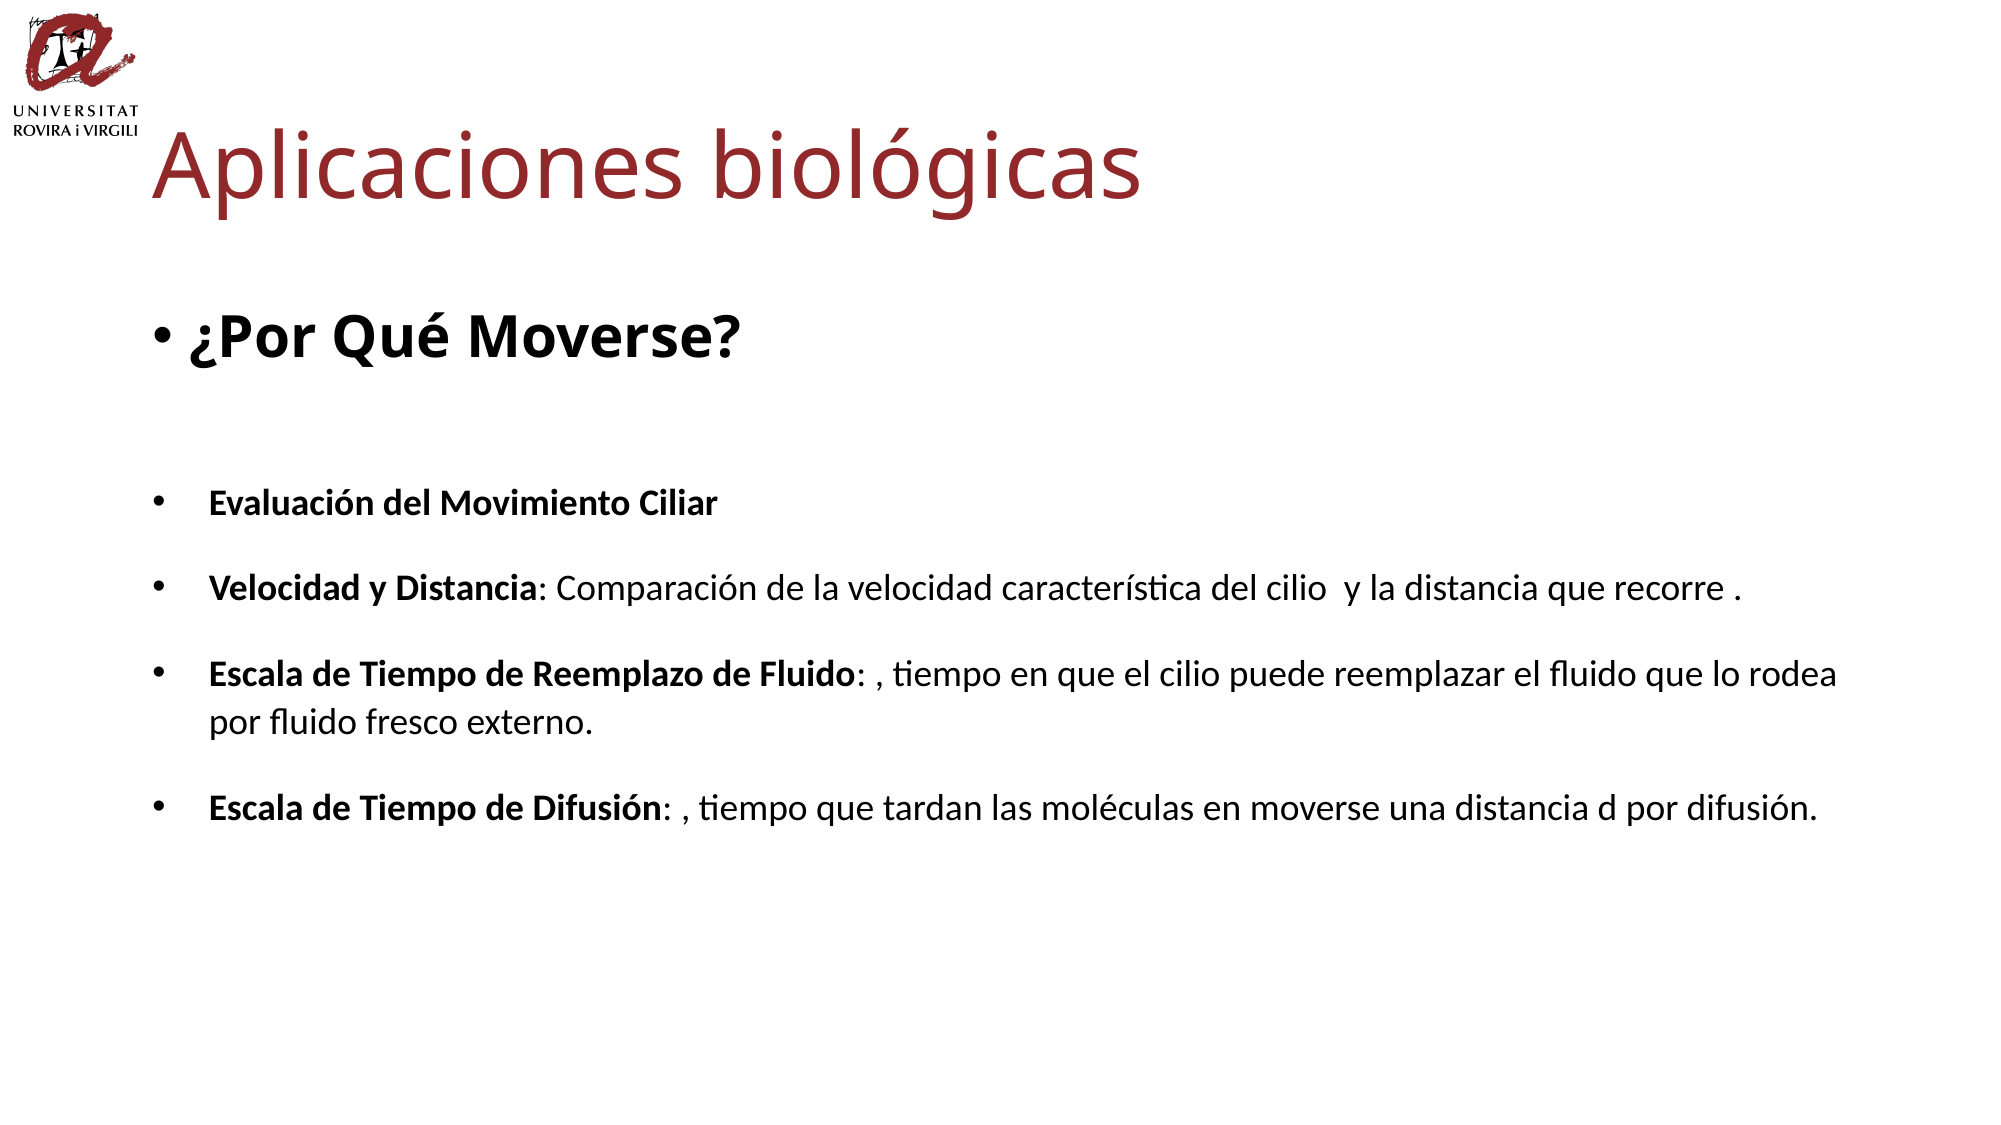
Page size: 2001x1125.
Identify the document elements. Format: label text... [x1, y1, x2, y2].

title Aplicaciones biológicas [137, 59, 1863, 278]
picture [14, 13, 138, 136]
